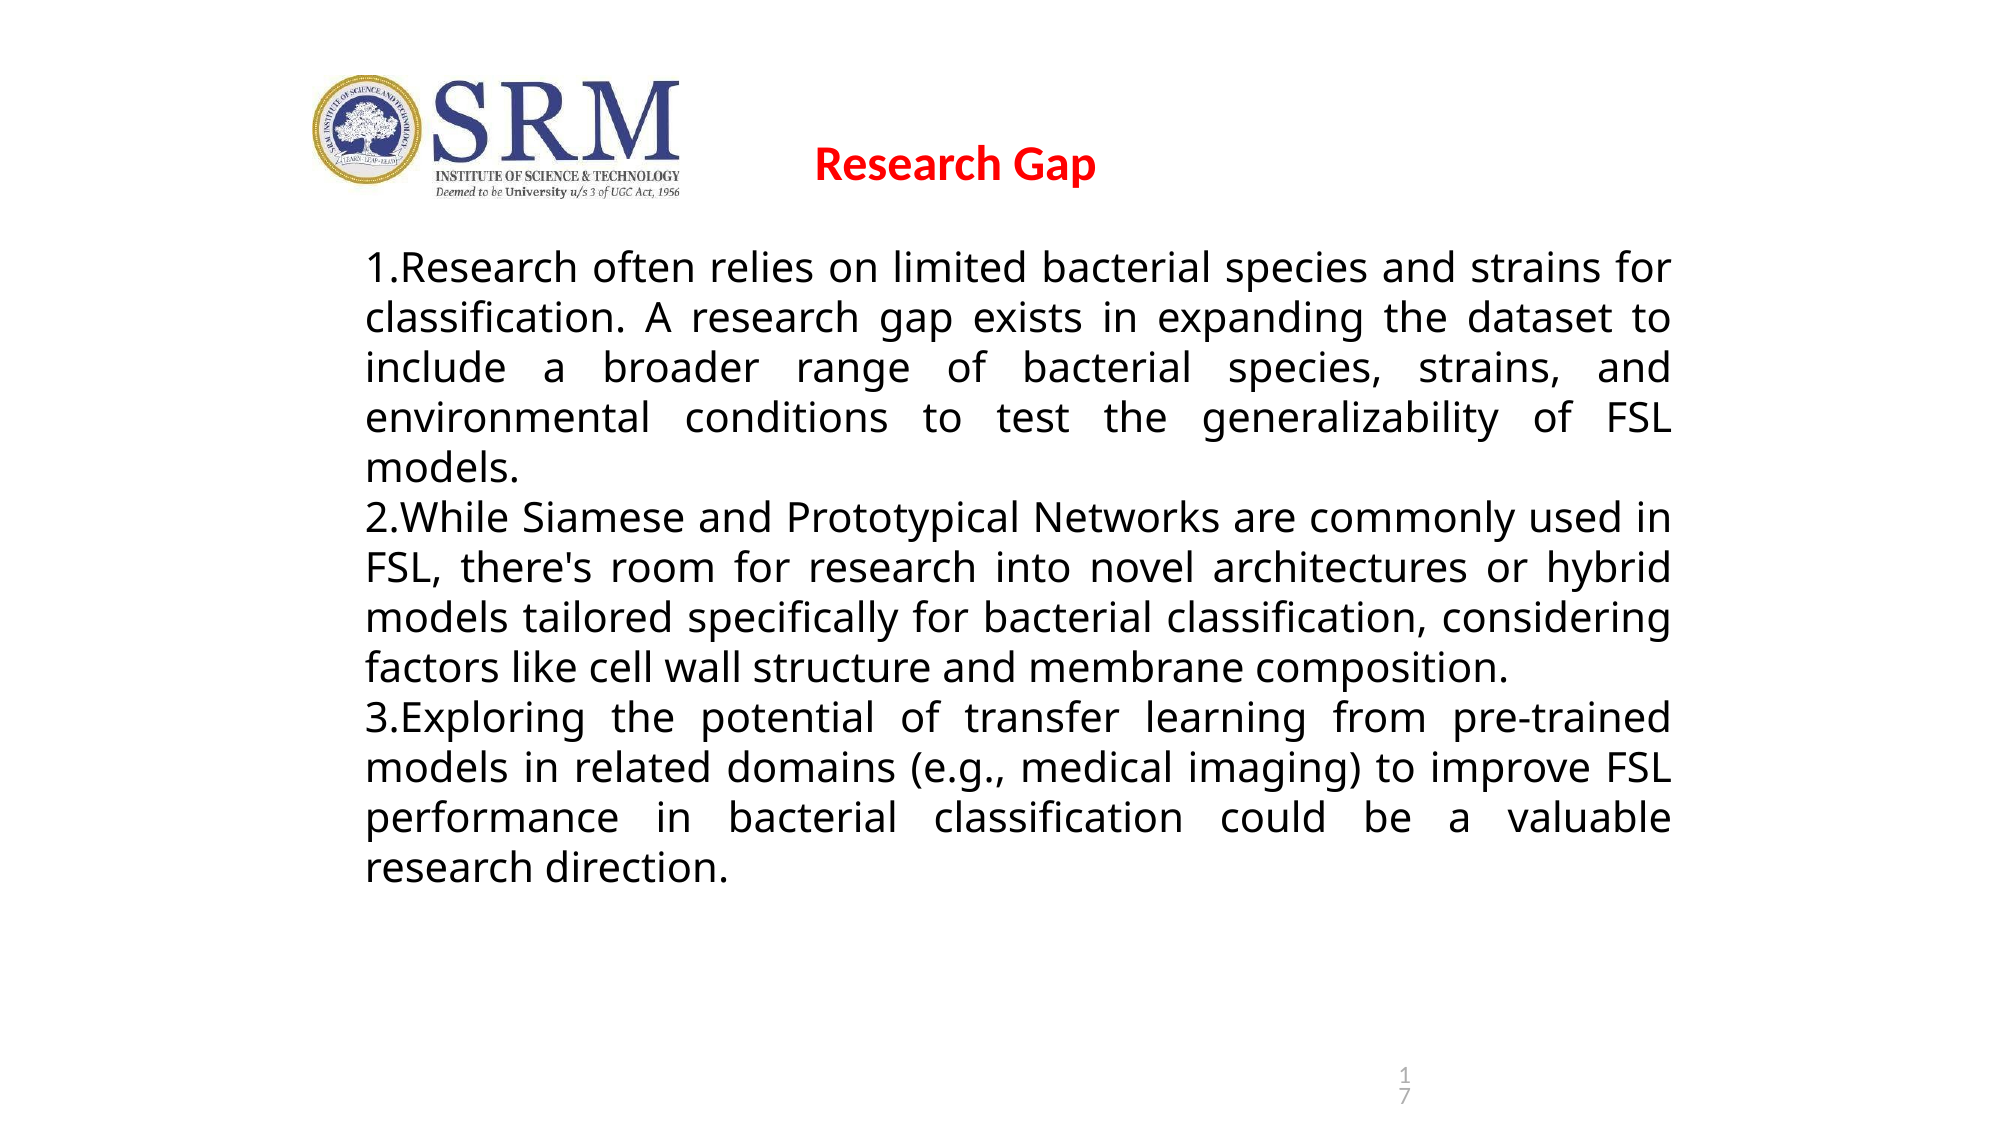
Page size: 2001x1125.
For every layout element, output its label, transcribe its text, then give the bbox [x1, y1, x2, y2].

text_box [312, 75, 680, 199]
text_box Research Gap [799, 123, 1718, 198]
text_box Research often relies on limited bacterial species and strains for classification. A research gap exists in expanding the dataset to include a broader range of bacterial species, strains, and environmental conditions to test the generalizability of FSL models. While Siamese and Prototypical Networks are commonly used in FSL, there's room for research into novel architectures or hybrid models tailored specifically for bacterial classification, considering factors like cell wall structure and membrane composition. Exploring the potential of transfer learning from pre-trained models in related domains (e.g., medical imaging) to improve FSL performance in bacterial classification could be a valuable research direction. [349, 233, 1688, 899]
slide_number 17 [1391, 899, 1418, 1125]
